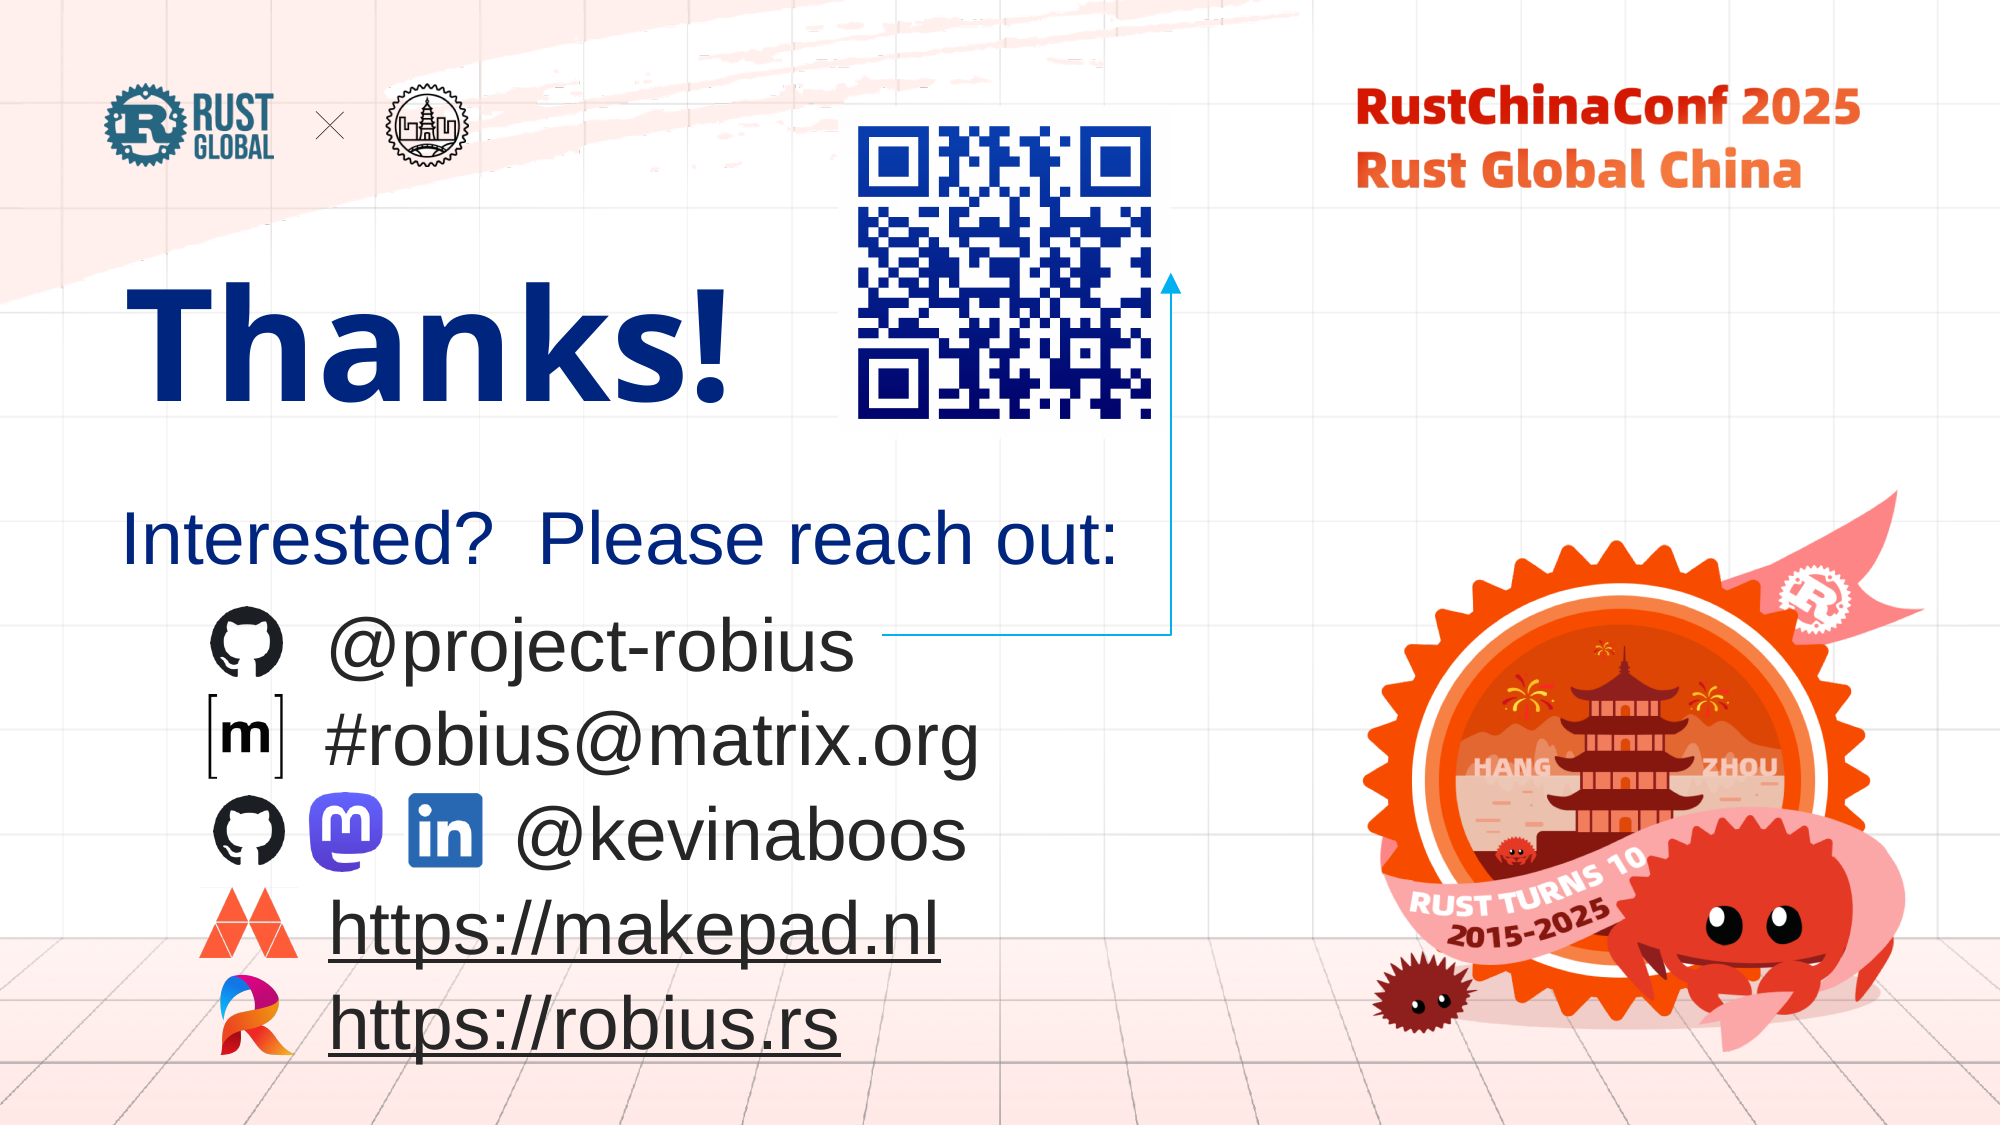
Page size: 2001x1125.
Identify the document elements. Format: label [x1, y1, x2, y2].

picture [0, 0, 2000, 1125]
text_box [845, 309, 1208, 599]
